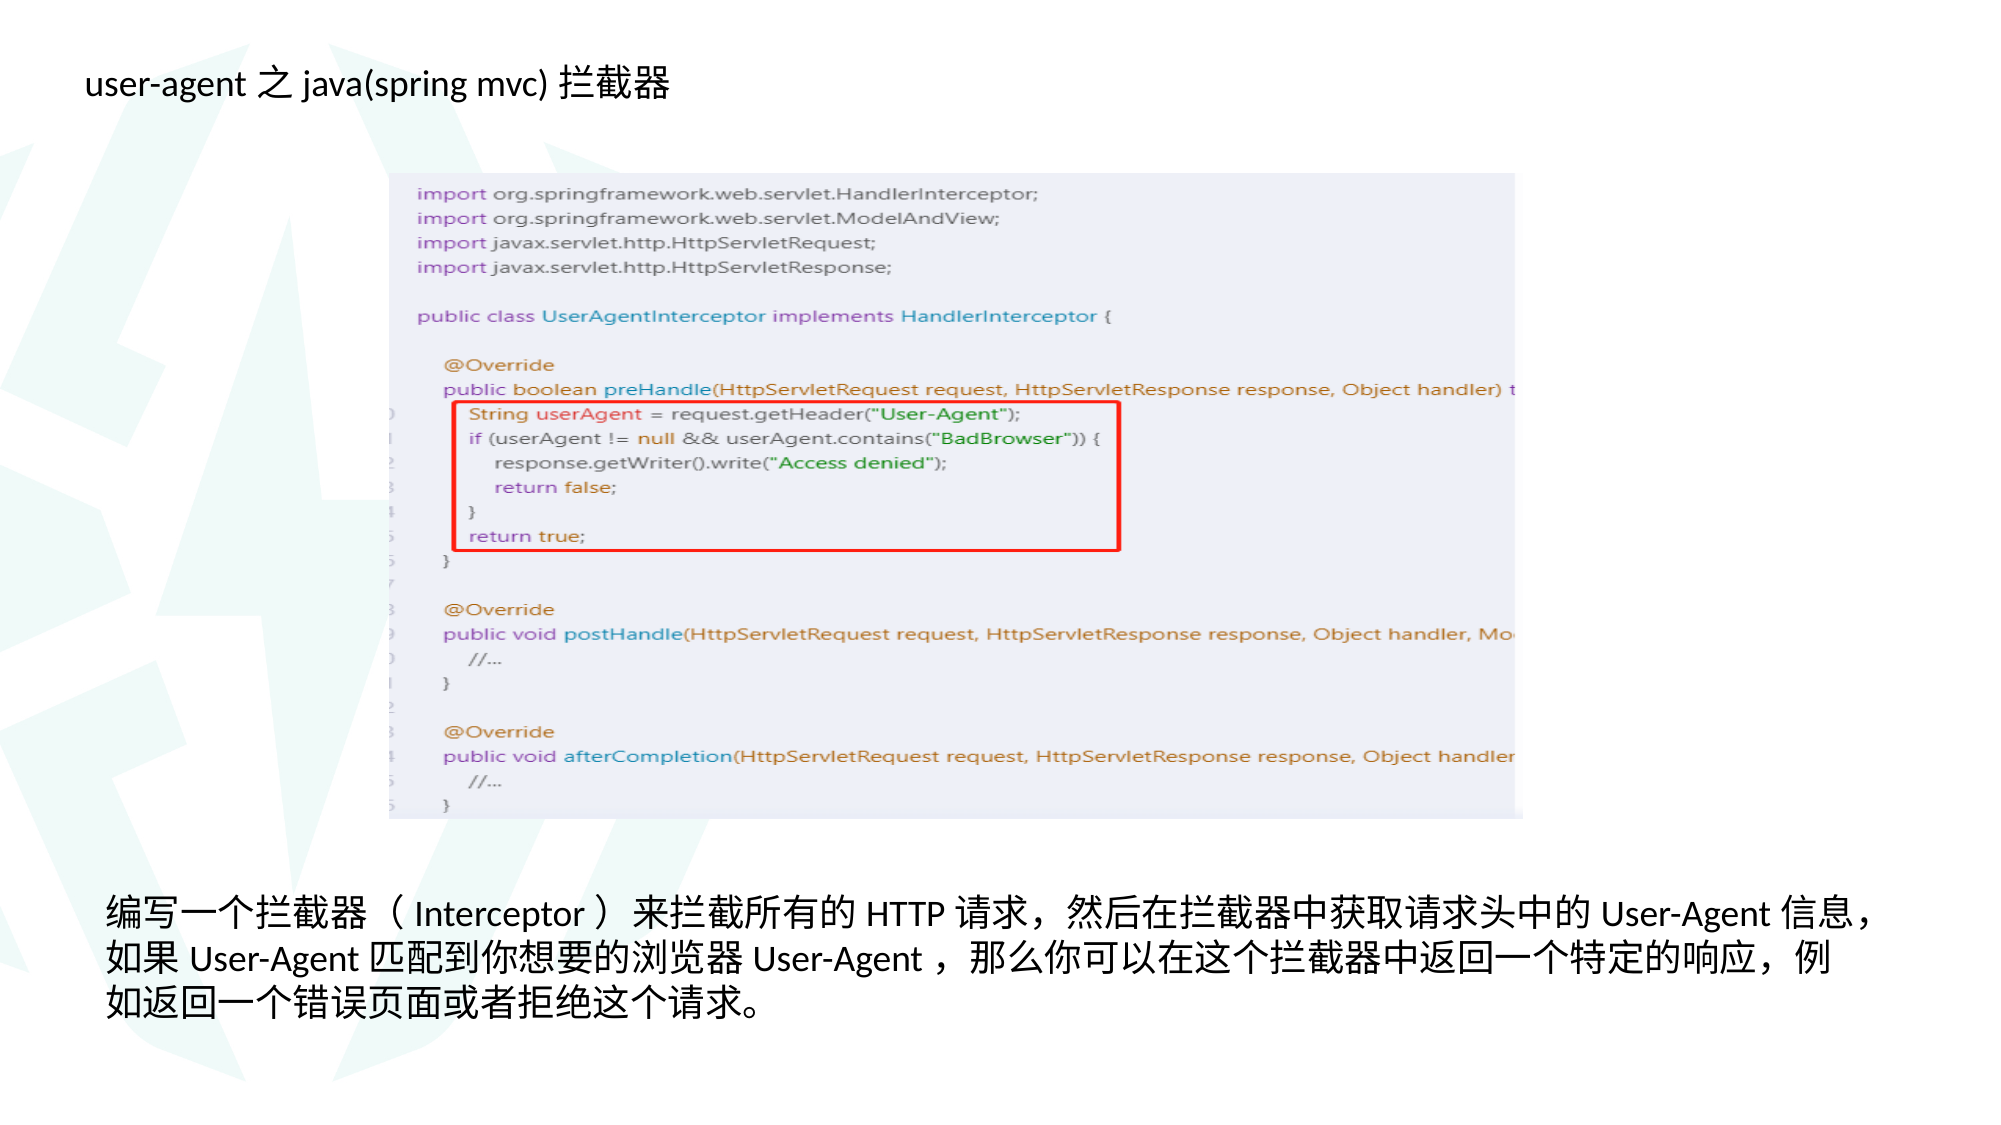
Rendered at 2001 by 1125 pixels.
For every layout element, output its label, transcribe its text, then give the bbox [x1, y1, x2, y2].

text_box user-agent之java(spring mvc)拦截器 [69, 51, 737, 111]
picture [0, 0, 2000, 1125]
text_box 编写一个拦截器（Interceptor）来拦截所有的HTTP请求，然后在拦截器中获取请求头中的User-Agent信息，如果User-Agent匹配到你想要的浏览器User-Agent，那么你可以在这个拦截器中返回一个特定的响应，例如返回一个错误页面或者拒绝这个请求。 [90, 881, 1881, 1031]
